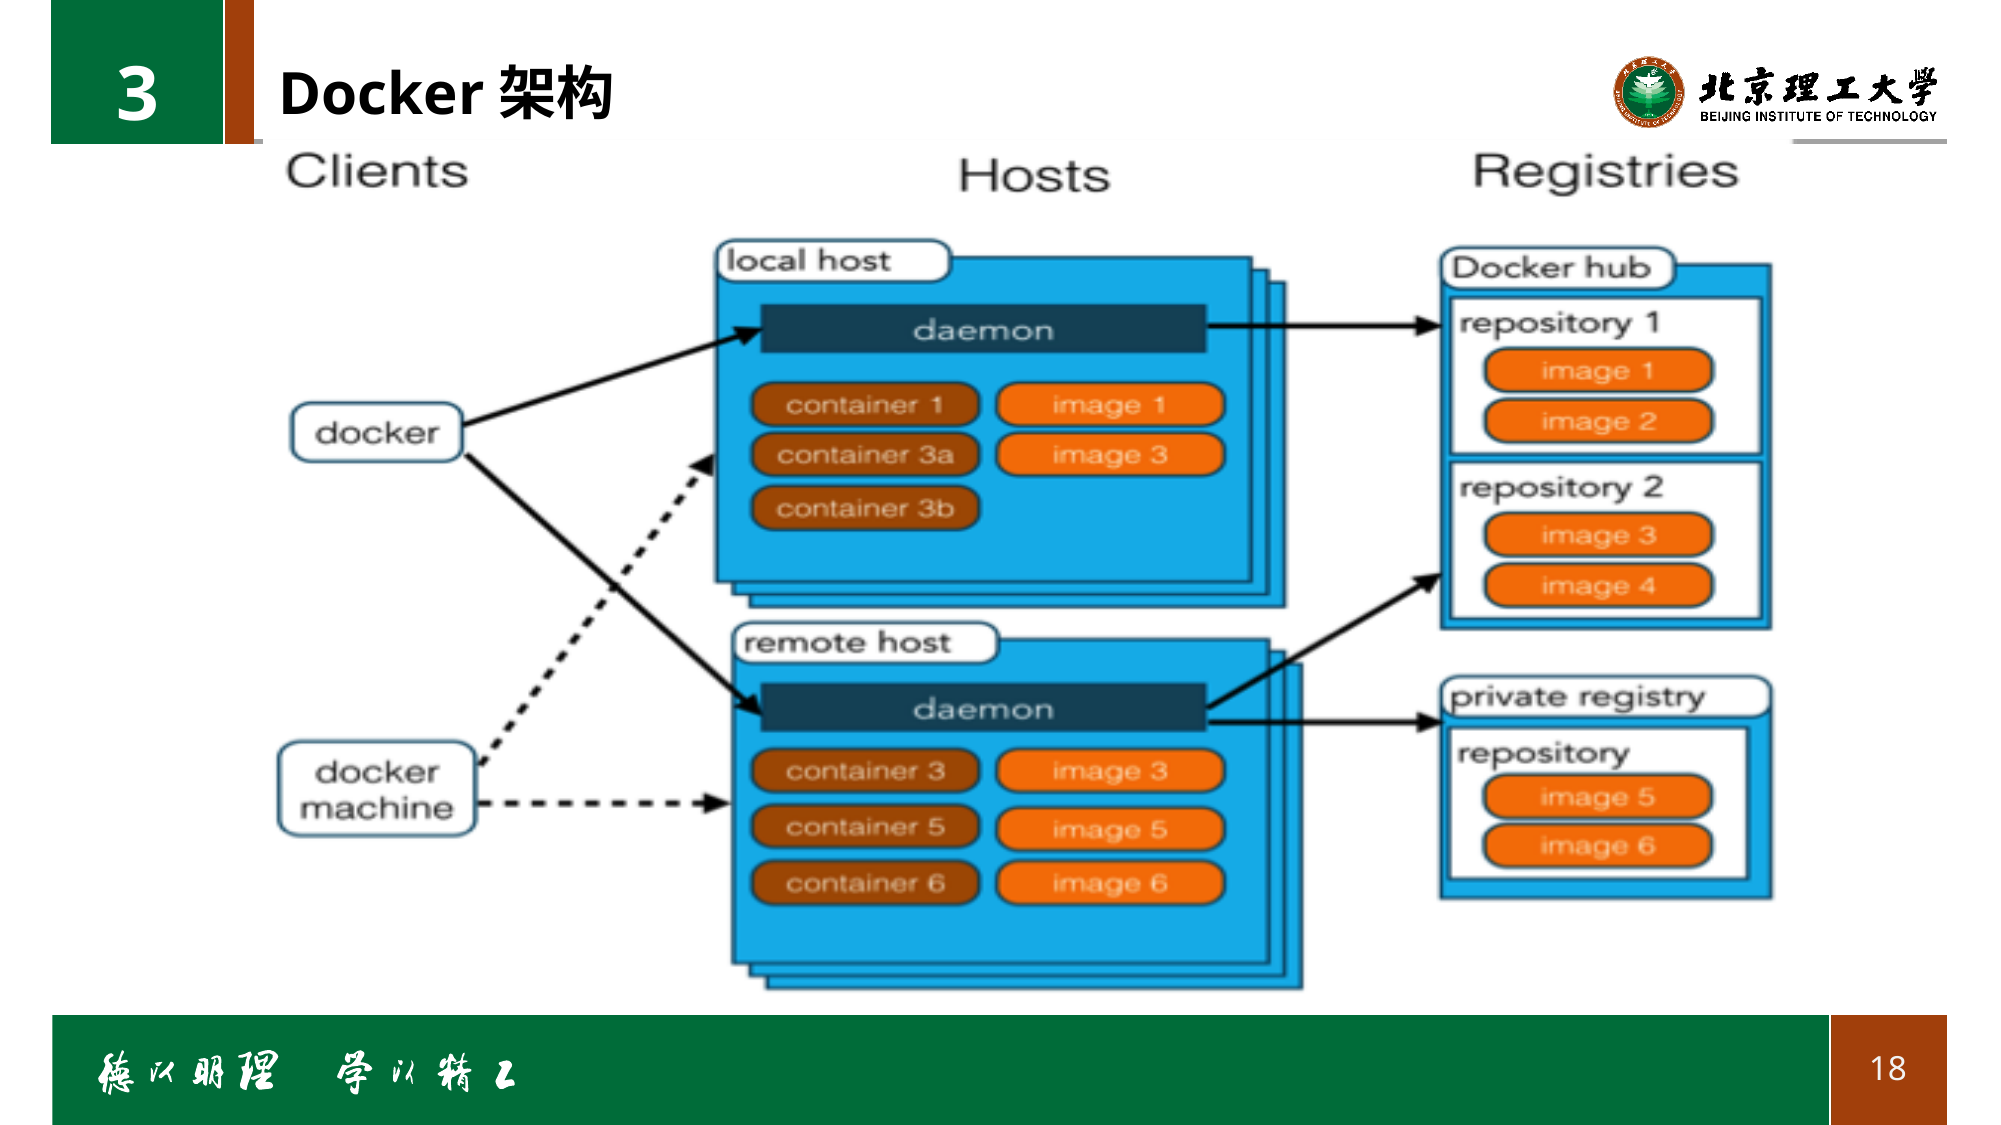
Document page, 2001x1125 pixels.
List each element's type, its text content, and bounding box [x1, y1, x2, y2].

title Docker架构 [263, 56, 1682, 135]
picture [263, 135, 1797, 1000]
picture [1682, 56, 1937, 128]
text_box 3 [58, 38, 218, 144]
